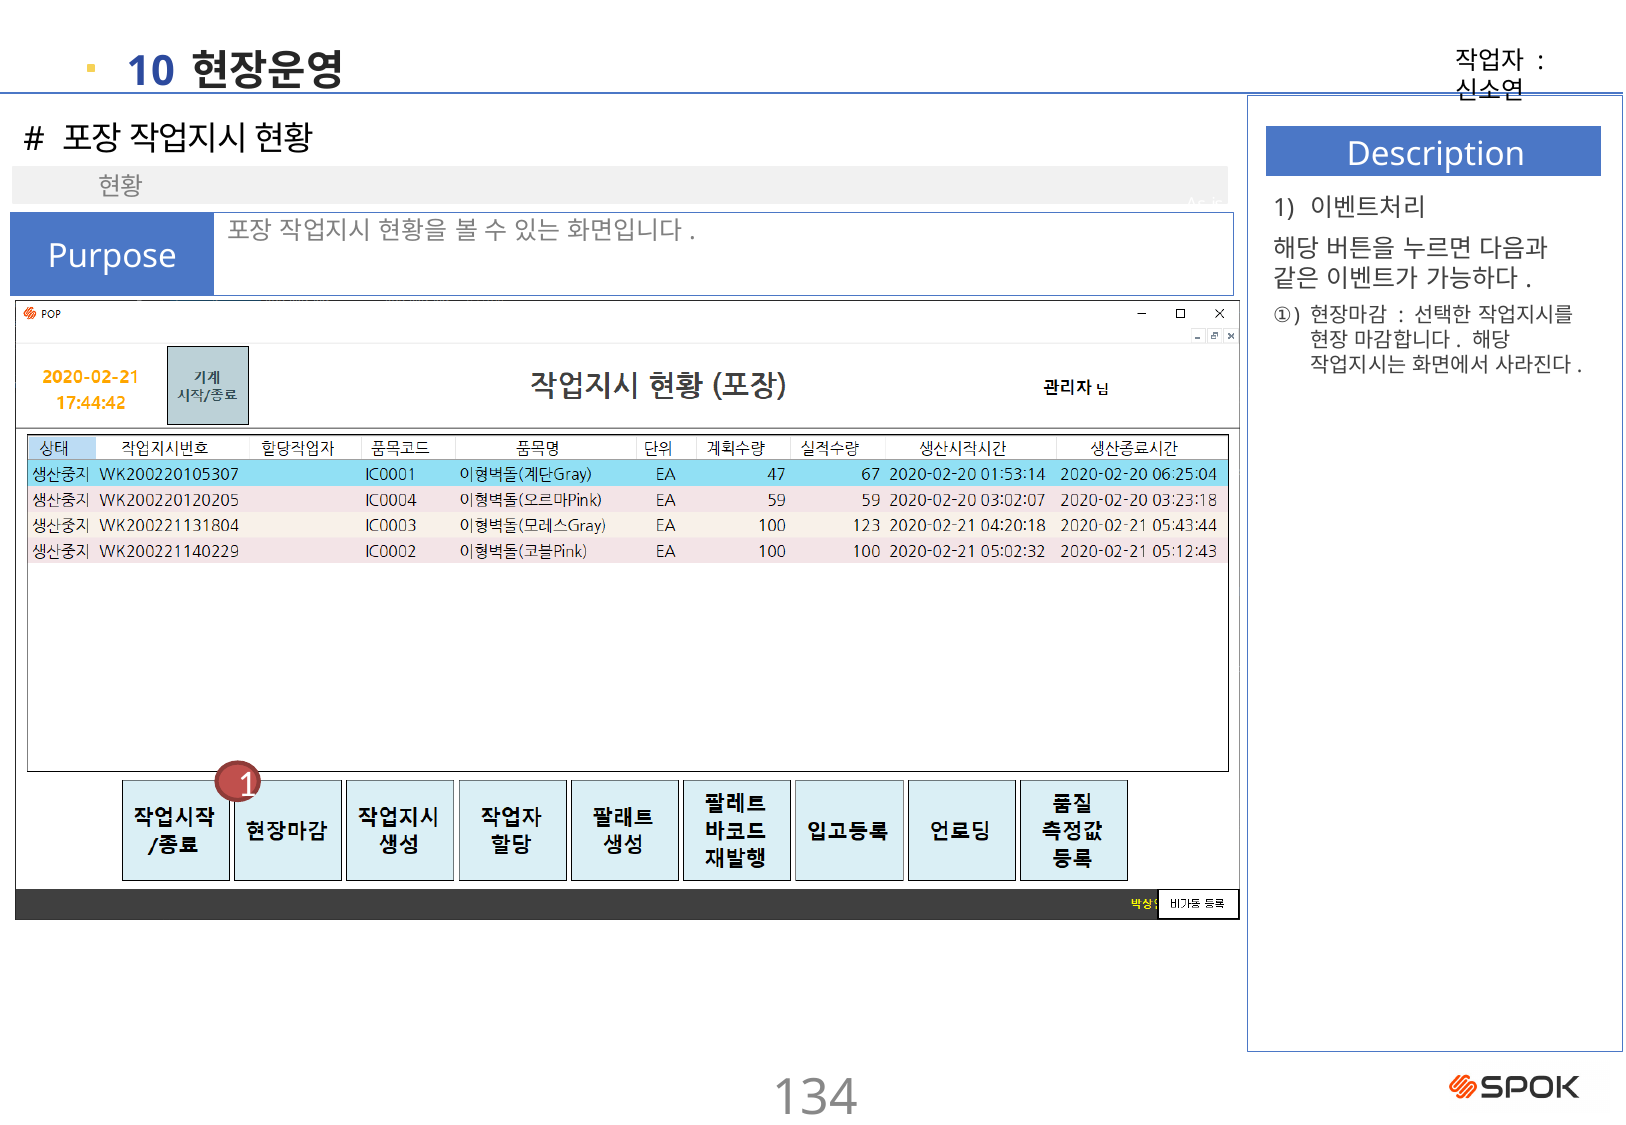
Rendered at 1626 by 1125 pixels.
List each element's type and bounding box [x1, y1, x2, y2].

slide_number [483, 1064, 1142, 1125]
text_box [0, 37, 1625, 1052]
picture [1449, 1060, 1610, 1114]
